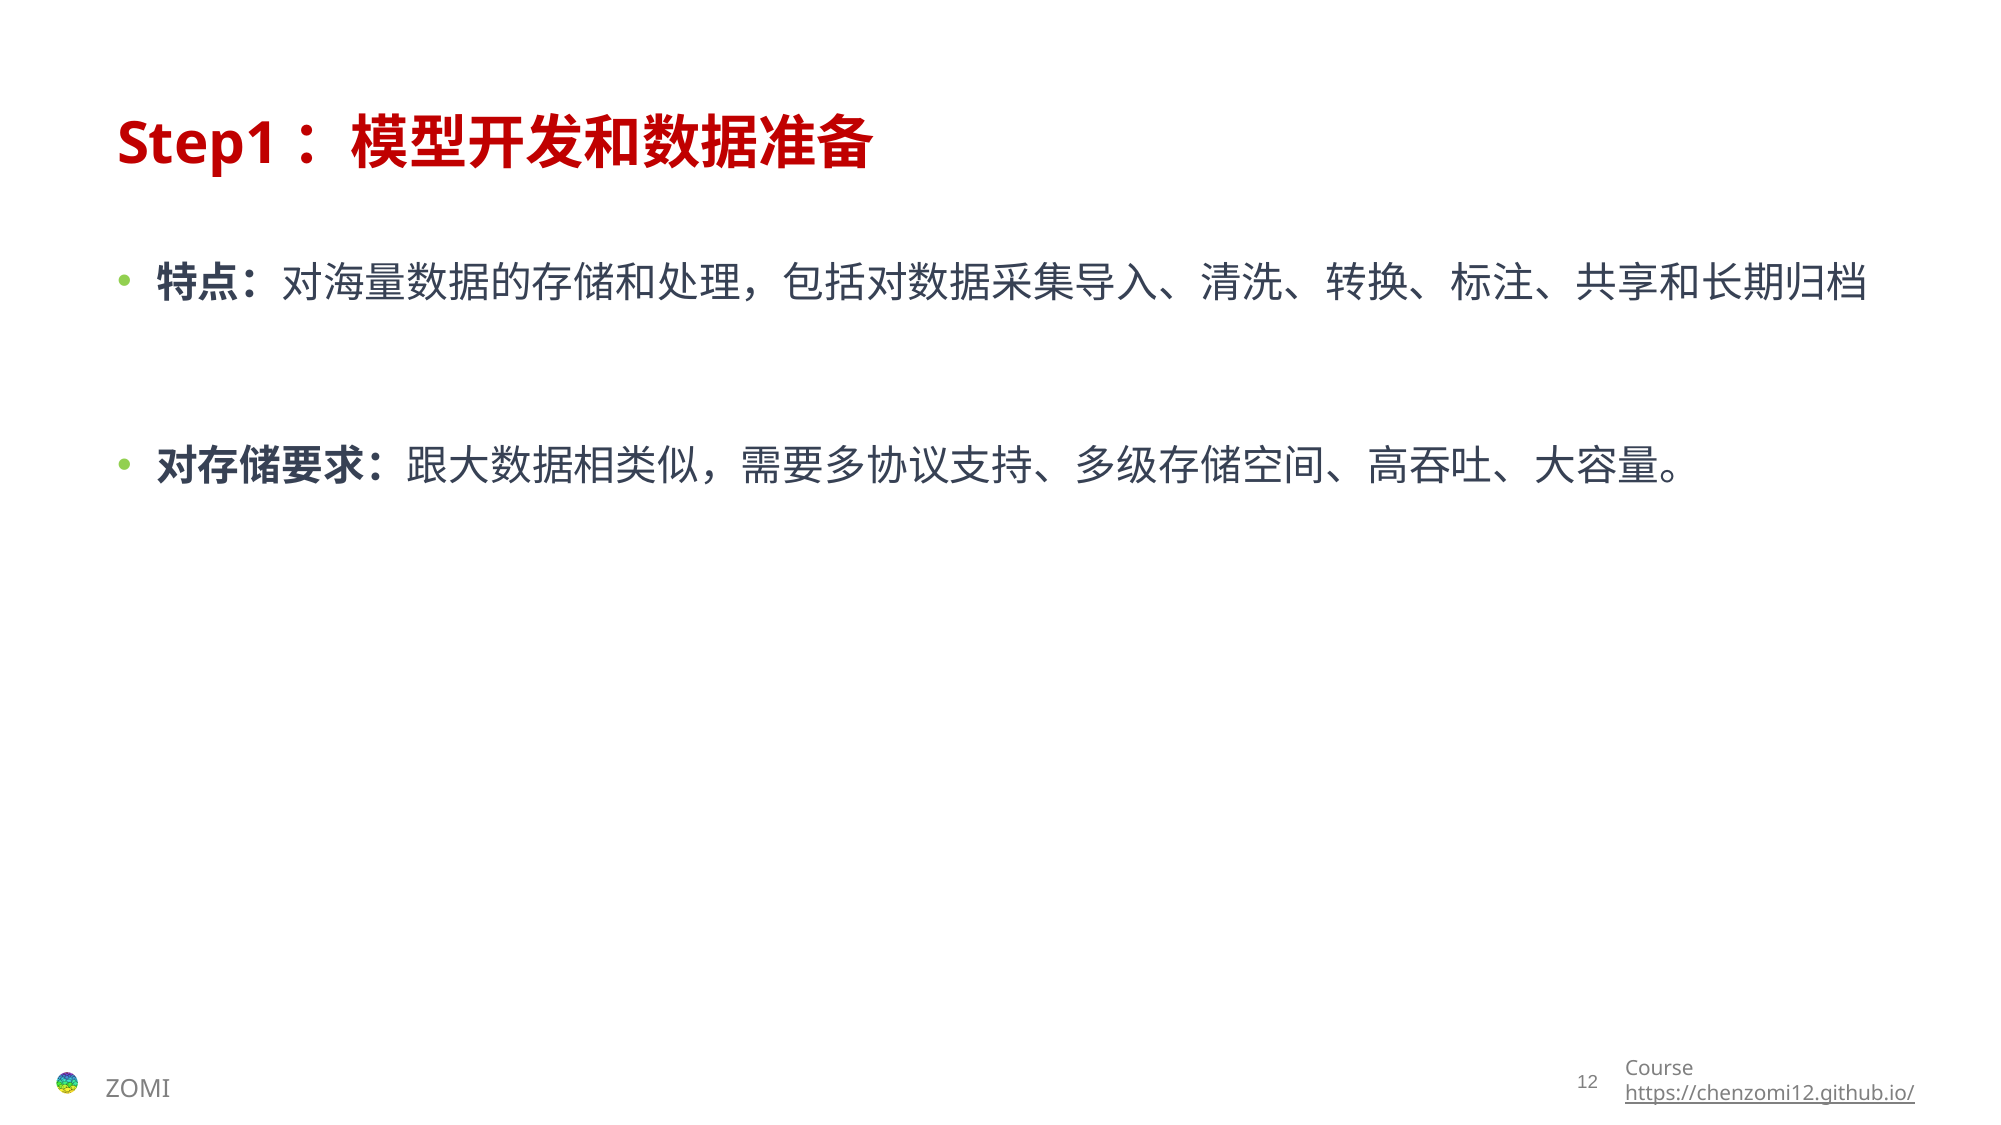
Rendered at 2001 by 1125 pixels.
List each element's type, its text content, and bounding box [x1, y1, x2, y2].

list 特点：对海量数据的存储和处理，包括对数据采集导入、清洗、转换、标注、共享和长期归档 对存储要求：跟大数据相类似，需要多协议支持、多级存储空间、高吞吐、大容量。 [102, 223, 1901, 1043]
title Step1：模型开发和数据准备 [102, 91, 1901, 189]
picture [57, 1073, 77, 1093]
